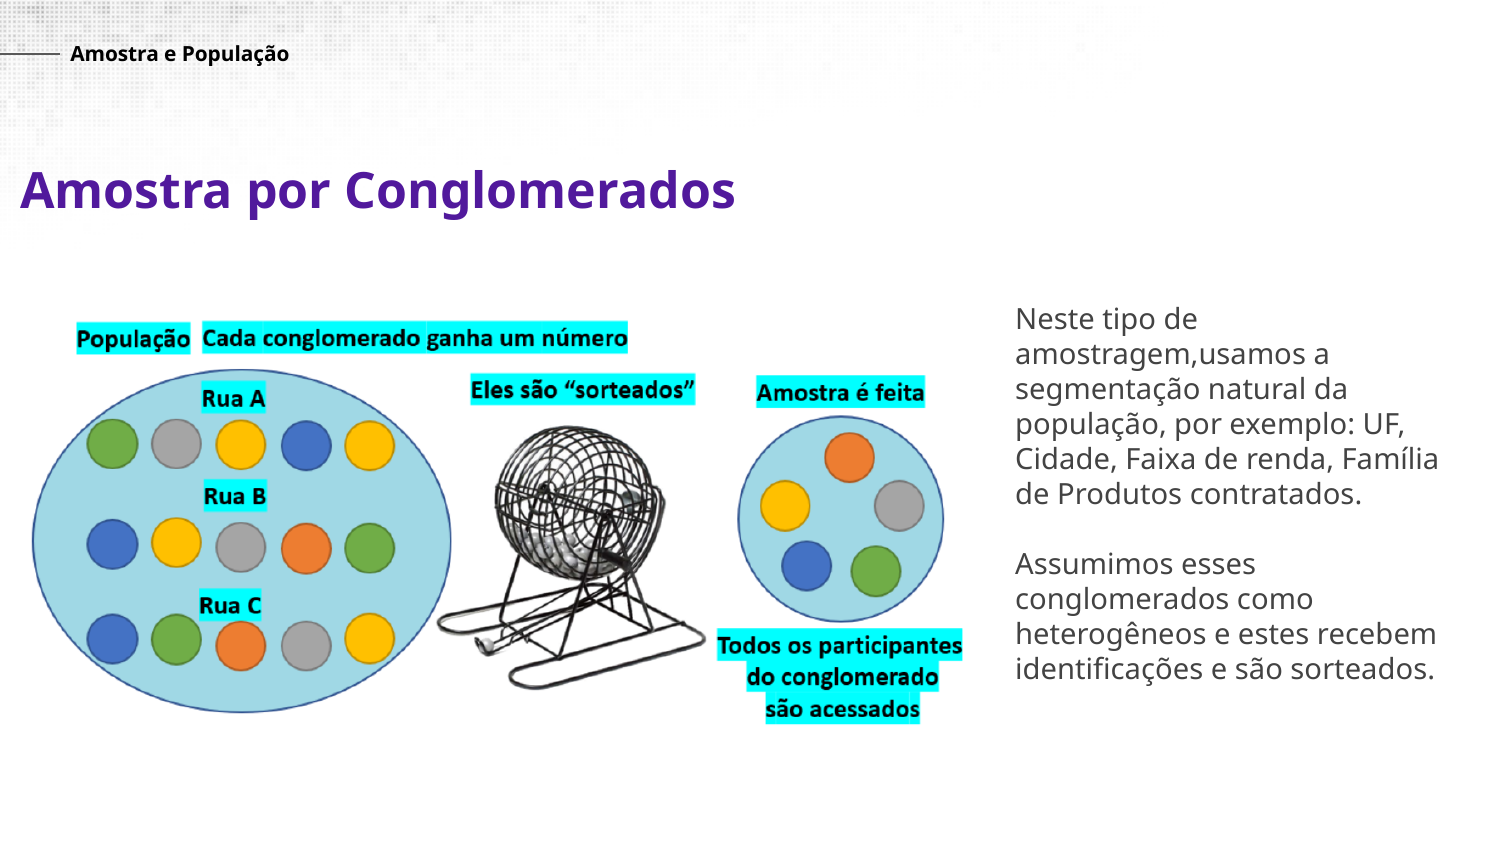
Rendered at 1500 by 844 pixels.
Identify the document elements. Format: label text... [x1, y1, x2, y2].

picture [16, 320, 967, 726]
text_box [0, 0, 1500, 251]
text_box Neste tipo de amostragem,usamos a segmentação natural da população, por exemplo: UF, Cidade, Faixa de renda, Família de Produtos contratados. Assumimos esses conglomerados como heterogêneos e estes recebem identificações e são sorteados. [1012, 297, 1480, 805]
